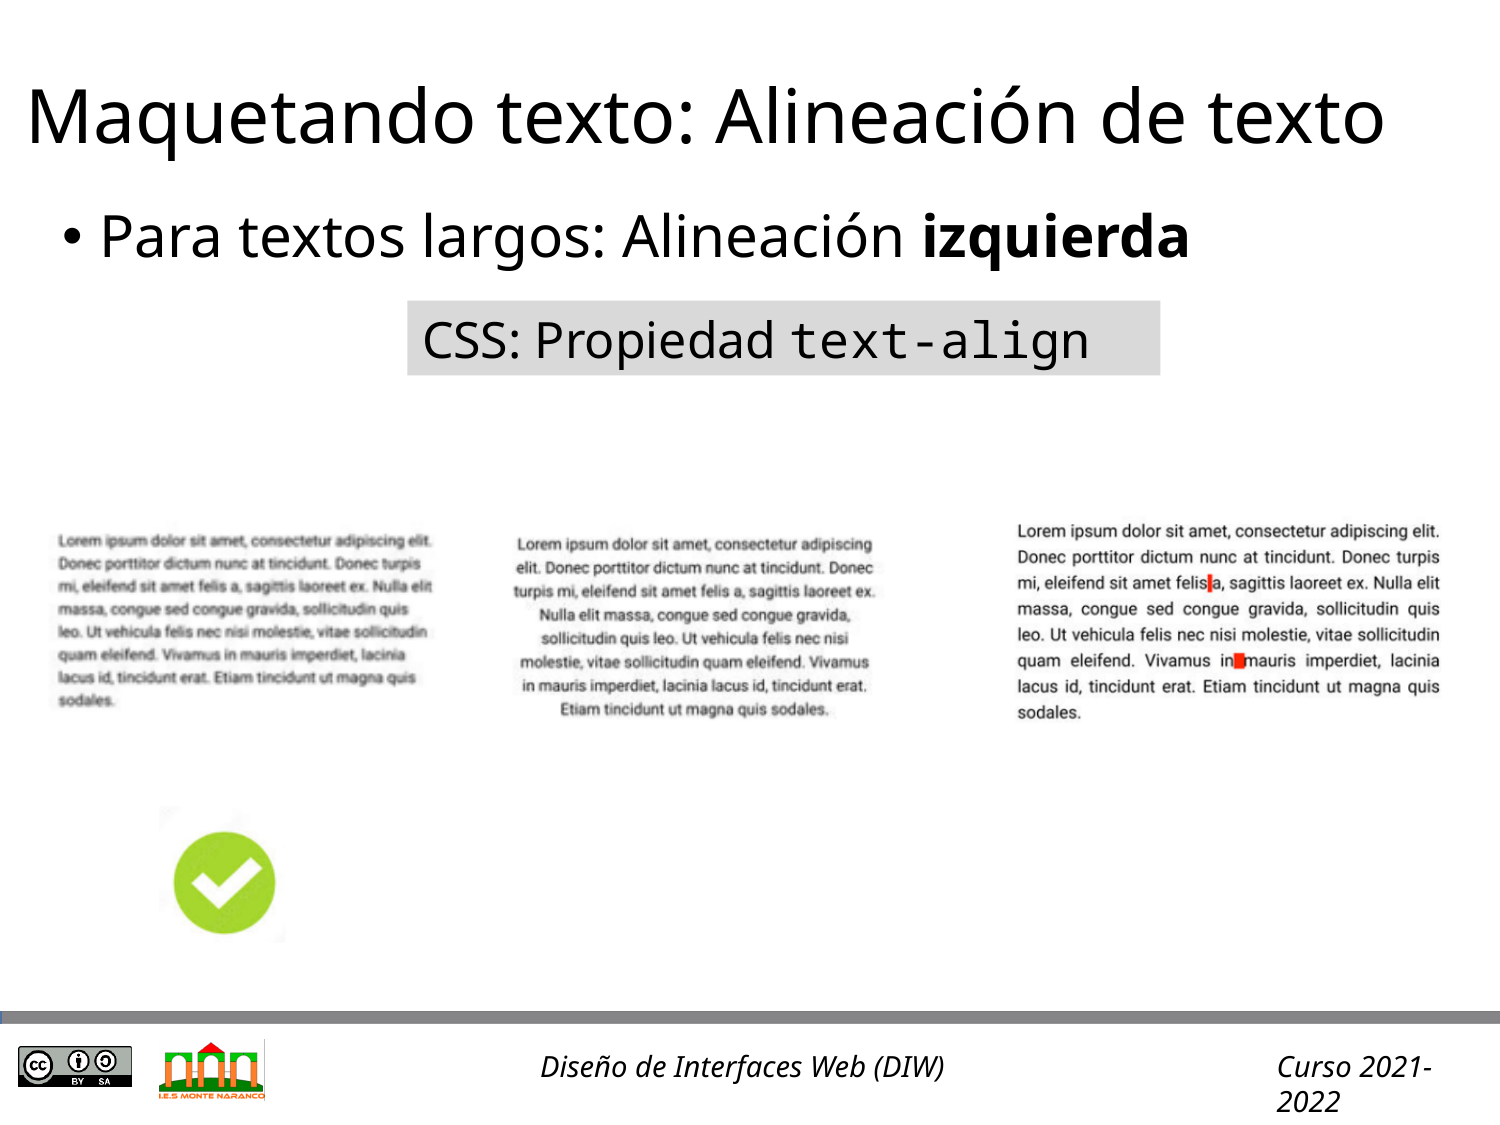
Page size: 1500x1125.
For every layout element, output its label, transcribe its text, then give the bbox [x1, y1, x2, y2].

text_box CSS: Propiedad text-align [407, 300, 1161, 376]
picture [1297, 1093, 1305, 1102]
picture [1006, 507, 1453, 735]
title Maquetando texto: Alineación de texto [10, 35, 1412, 203]
picture [0, 460, 1500, 1102]
list Para textos largos: Alineación izquierda [47, 200, 1412, 492]
